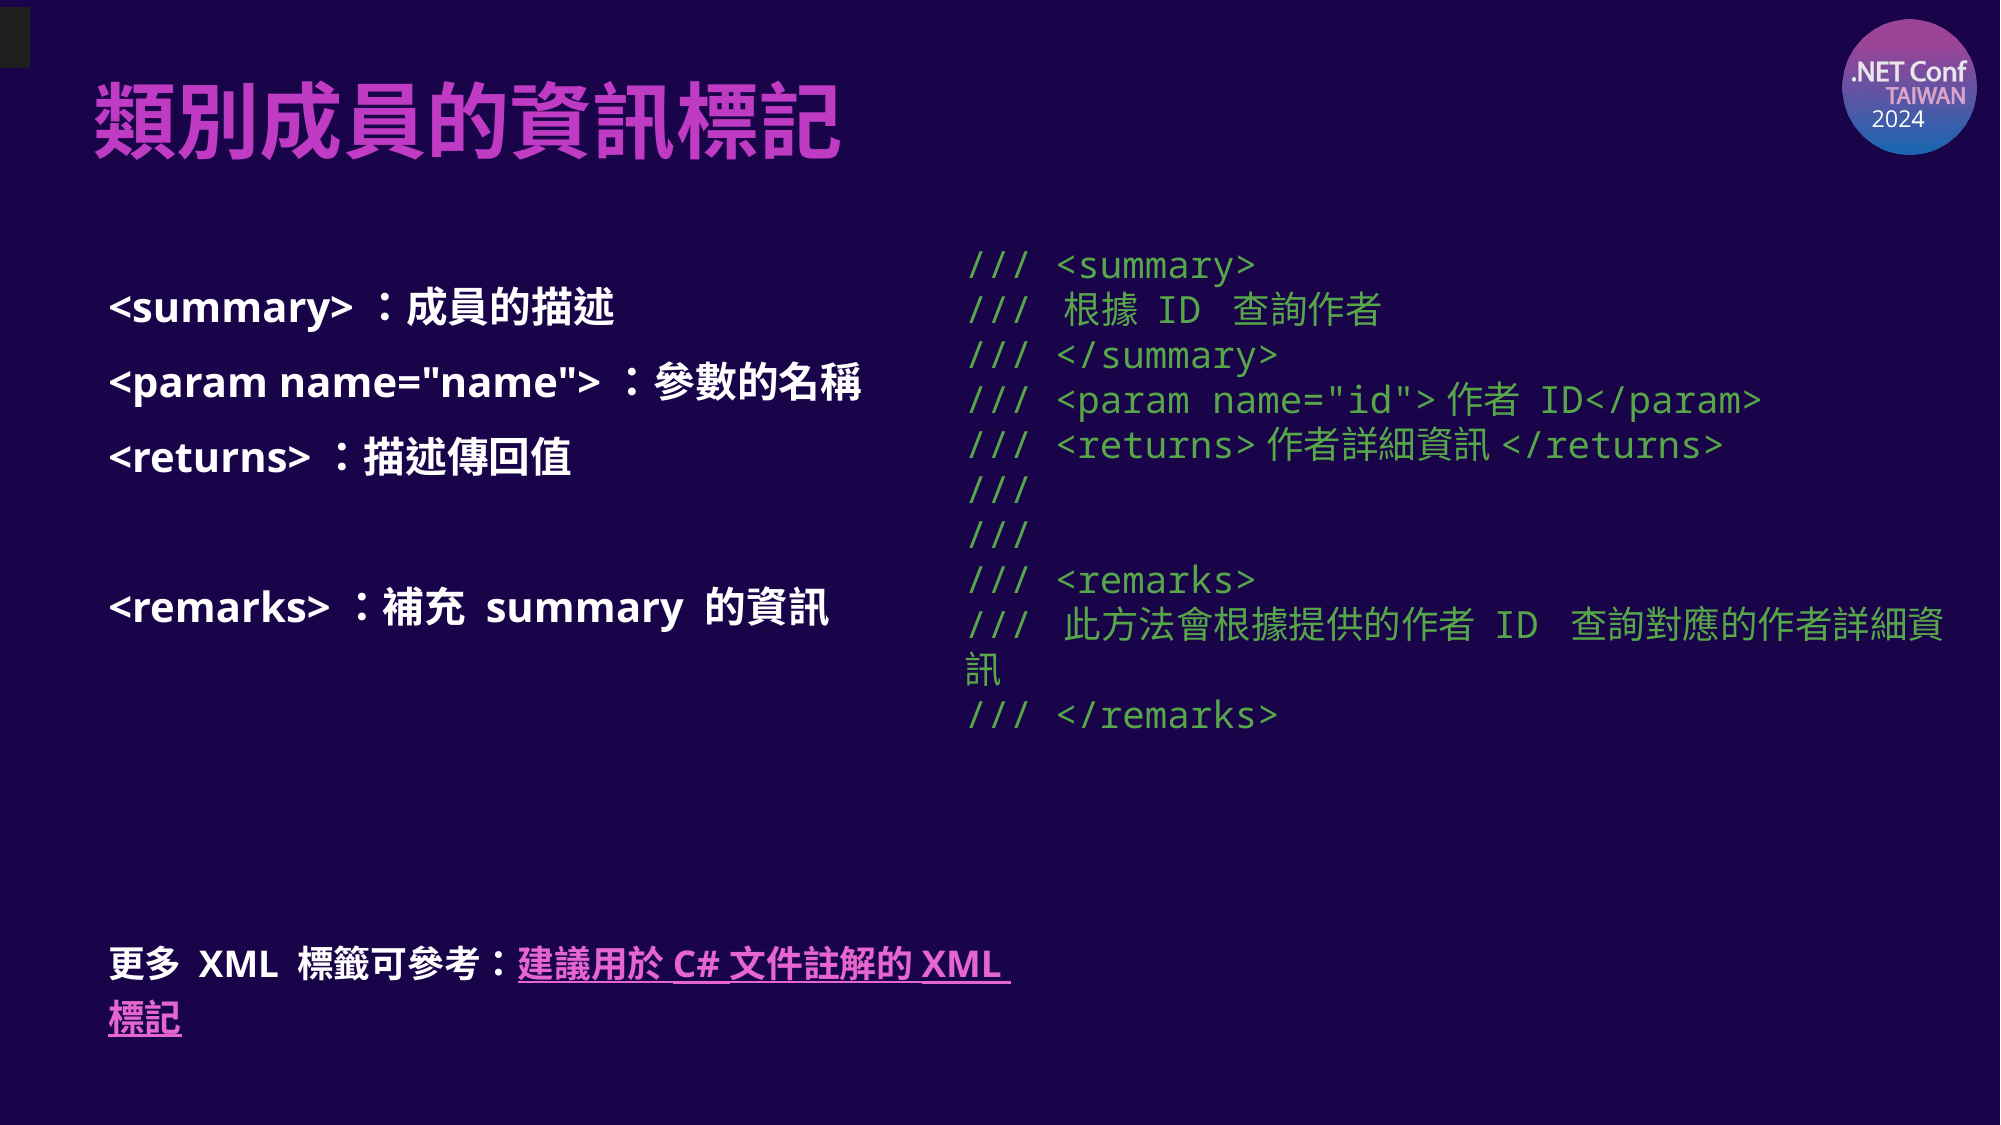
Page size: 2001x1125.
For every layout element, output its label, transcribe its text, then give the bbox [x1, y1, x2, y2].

text_box /// <summary> /// 根據 ID 查詢作者 /// </summary> /// <param name="id">作者 ID</param> /// <returns>作者詳細資訊</returns> /// /// /// <remarks> /// 此方法會根據提供的作者 ID 查詢對應的作者詳細資訊 /// </remarks> [949, 233, 1985, 839]
picture [1842, 19, 1977, 155]
title 類別成員的資訊標記 [93, 69, 1902, 171]
text_box 更多 XML 標籤可參考：建議用於 C# 文件註解的 XML 標記 [93, 933, 1094, 1055]
text_box [0, 7, 31, 68]
text_box <summary>：成員的描述 <param name="name">：參數的名稱 <returns>：描述傳回值 <remarks>：補充 summary 的資訊 [93, 248, 949, 714]
